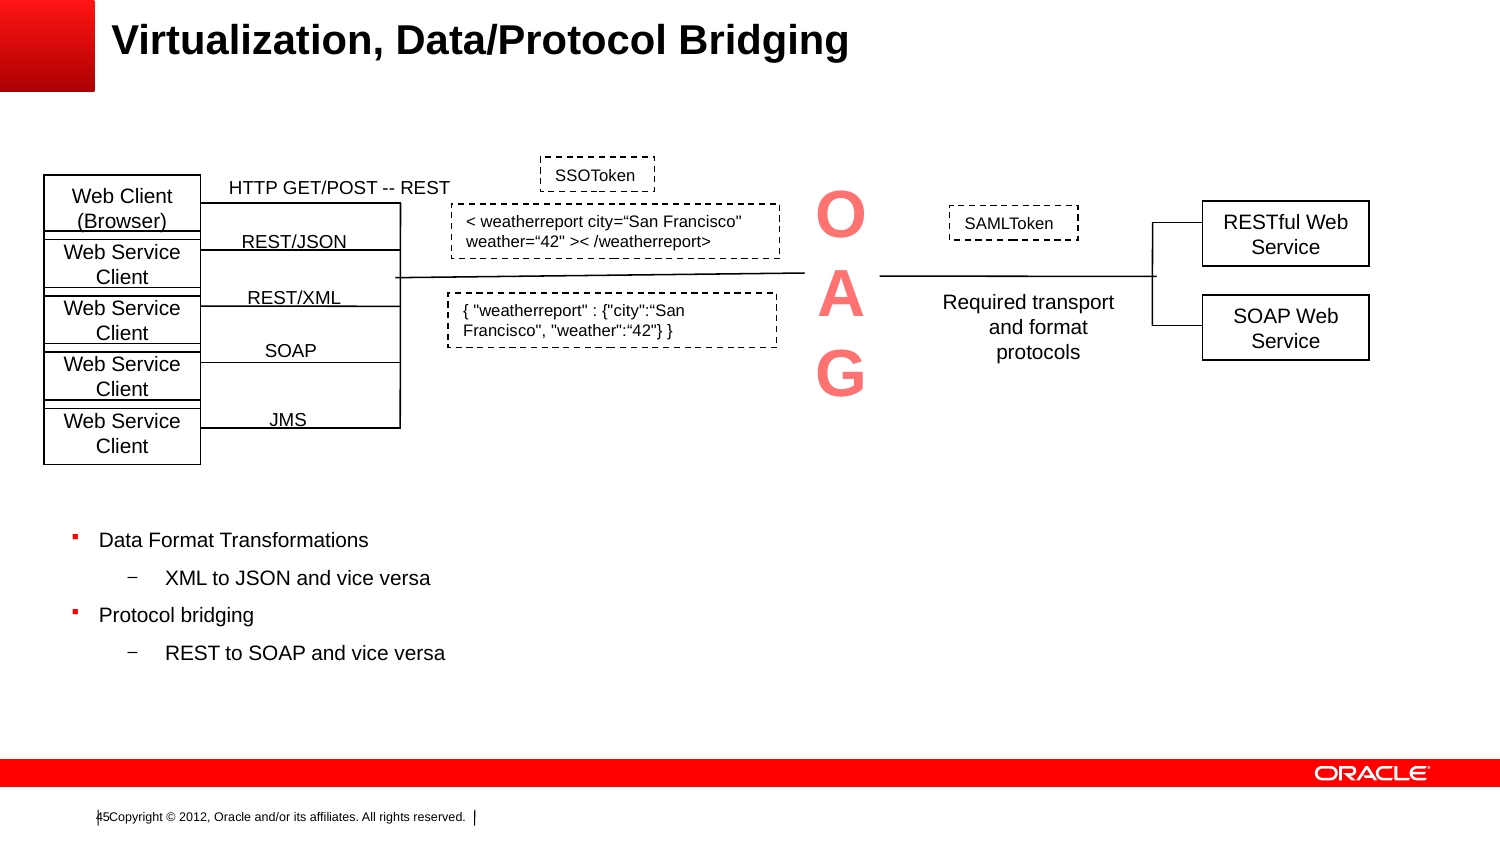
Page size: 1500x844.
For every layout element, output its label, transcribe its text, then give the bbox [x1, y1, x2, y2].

text_box REST/JSON [187, 221, 401, 260]
text_box Web Client (Browser) [43, 174, 201, 240]
text_box Web Service Client [43, 399, 201, 465]
text_box SOAP [216, 331, 367, 361]
text_box SAMLToken [949, 205, 1078, 241]
text_box OAG [786, 162, 898, 418]
text_box HTTP GET/POST -- REST [202, 168, 478, 206]
text_box SSOToken [540, 156, 655, 192]
title Virtualization, Data/Protocol Bridging [111, 18, 1462, 111]
text_box JMS [225, 399, 351, 427]
text_box { "weatherreport" : {"city":“San Francisco", "weather":“42"} } [448, 292, 777, 348]
picture [0, 759, 1500, 787]
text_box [394, 272, 805, 278]
text_box Web Service Client [43, 240, 201, 287]
text_box Required transport and format protocols [922, 284, 1135, 371]
text_box RESTful Web Service [1202, 201, 1370, 266]
text_box Web Service Client [43, 343, 201, 399]
text_box Web Service Client [43, 287, 201, 343]
list Data Format Transformations XML to JSON and vice versa Protocol bridging REST to SOAP and vice versa [61, 526, 584, 744]
text_box < weatherreport city=“San Francisco" weather=“42" >< /weatherreport> [451, 203, 780, 259]
text_box REST/XML [225, 277, 363, 304]
text_box SOAP Web Service [1202, 294, 1370, 360]
